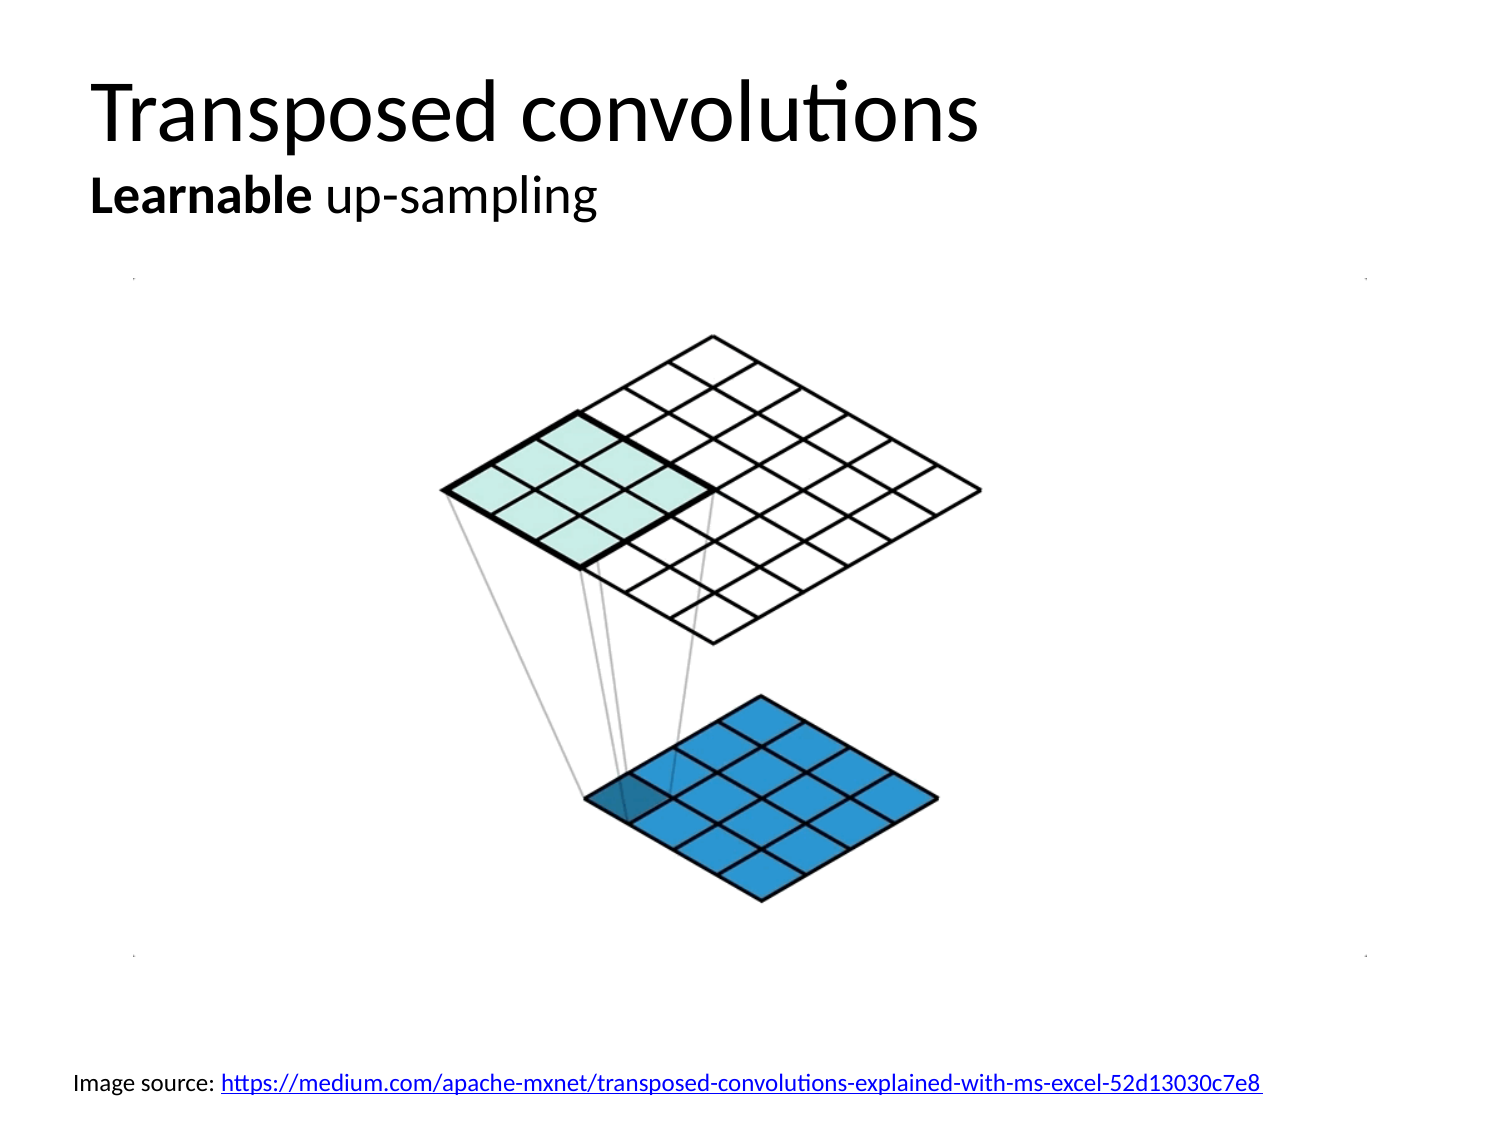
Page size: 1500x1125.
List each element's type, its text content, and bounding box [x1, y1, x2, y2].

title Transposed convolutions Learnable up-sampling [75, 45, 1425, 233]
picture [133, 278, 1367, 957]
text_box Image source: https://medium.com/apache-mxnet/transposed-convolutions-explained-with-ms-excel-52d13030c7e8 [58, 1058, 1284, 1104]
